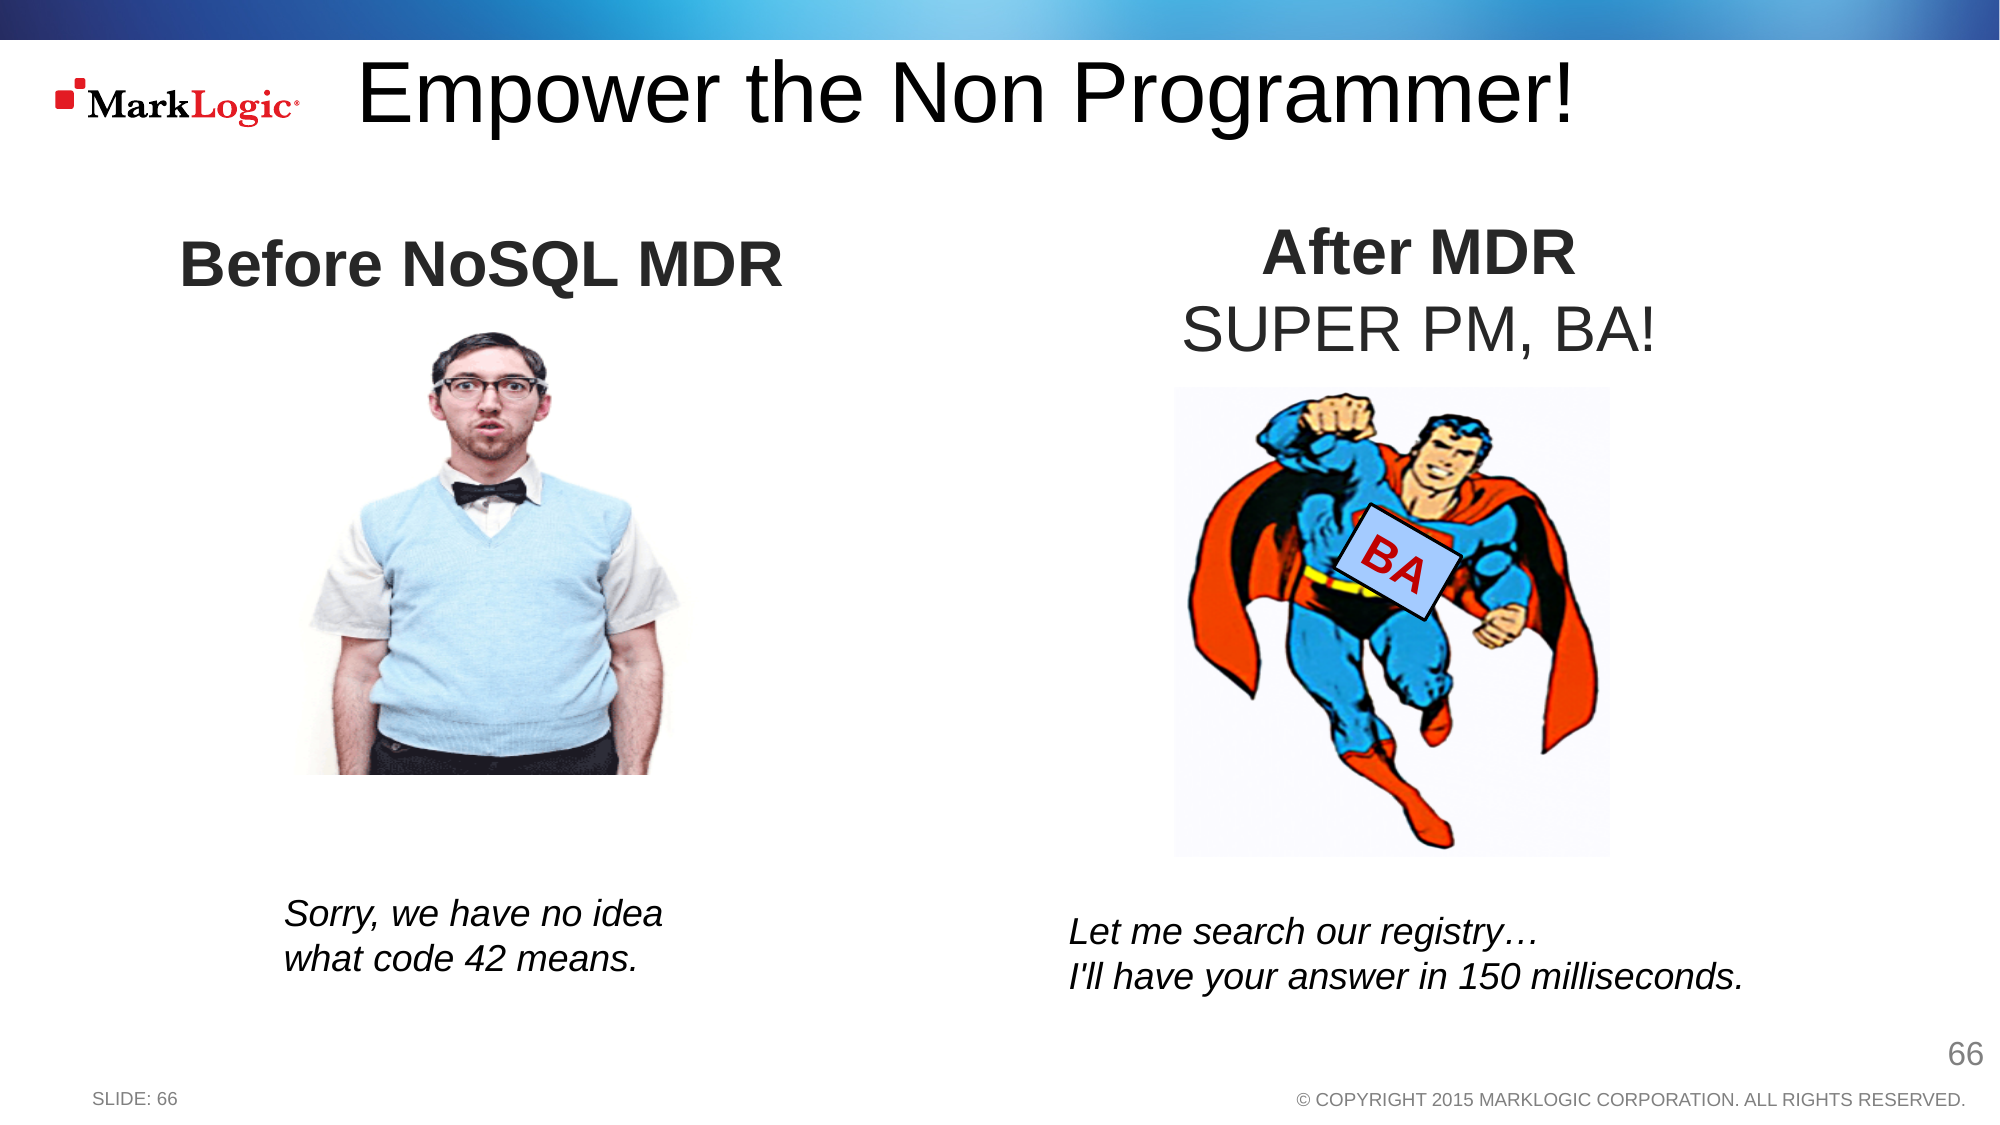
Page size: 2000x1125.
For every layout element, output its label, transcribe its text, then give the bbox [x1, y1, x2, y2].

text_box Let me search our registry… I'll have your answer in 150 milliseconds. [1053, 899, 1761, 1005]
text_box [1318, 524, 1477, 600]
picture [249, 324, 741, 776]
picture [0, 0, 2000, 40]
title Empower the Non Programmer! [337, 37, 2000, 150]
list Before NoSQL MDR [24, 212, 909, 318]
picture [1174, 386, 1610, 857]
text_box Sorry, we have no idea what code 42 means. [268, 881, 679, 986]
list After MDR SUPER PM, BA! [962, 200, 1847, 350]
slide_number 66 [1882, 1025, 2000, 1100]
